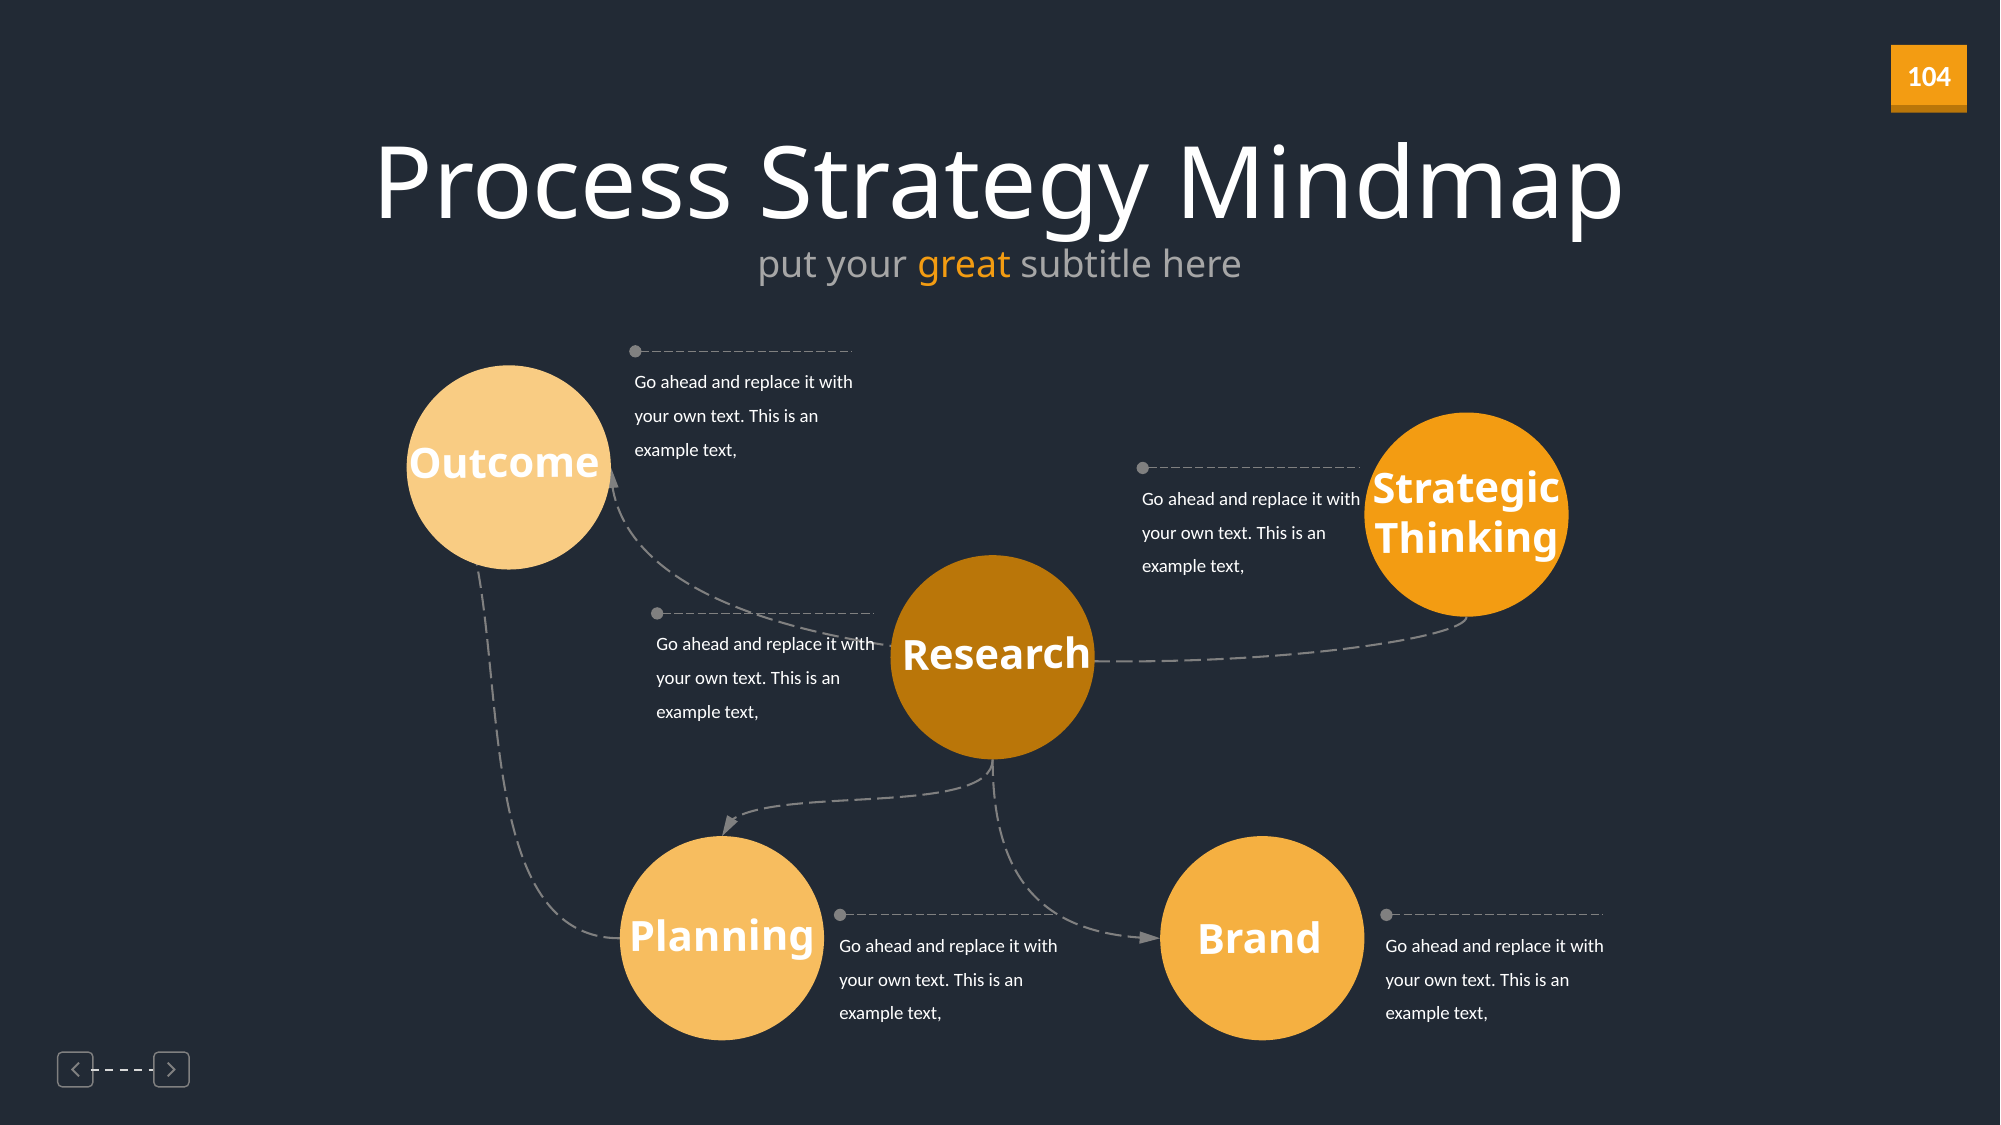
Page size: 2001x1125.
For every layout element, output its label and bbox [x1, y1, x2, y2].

text_box [353, 111, 1643, 1041]
